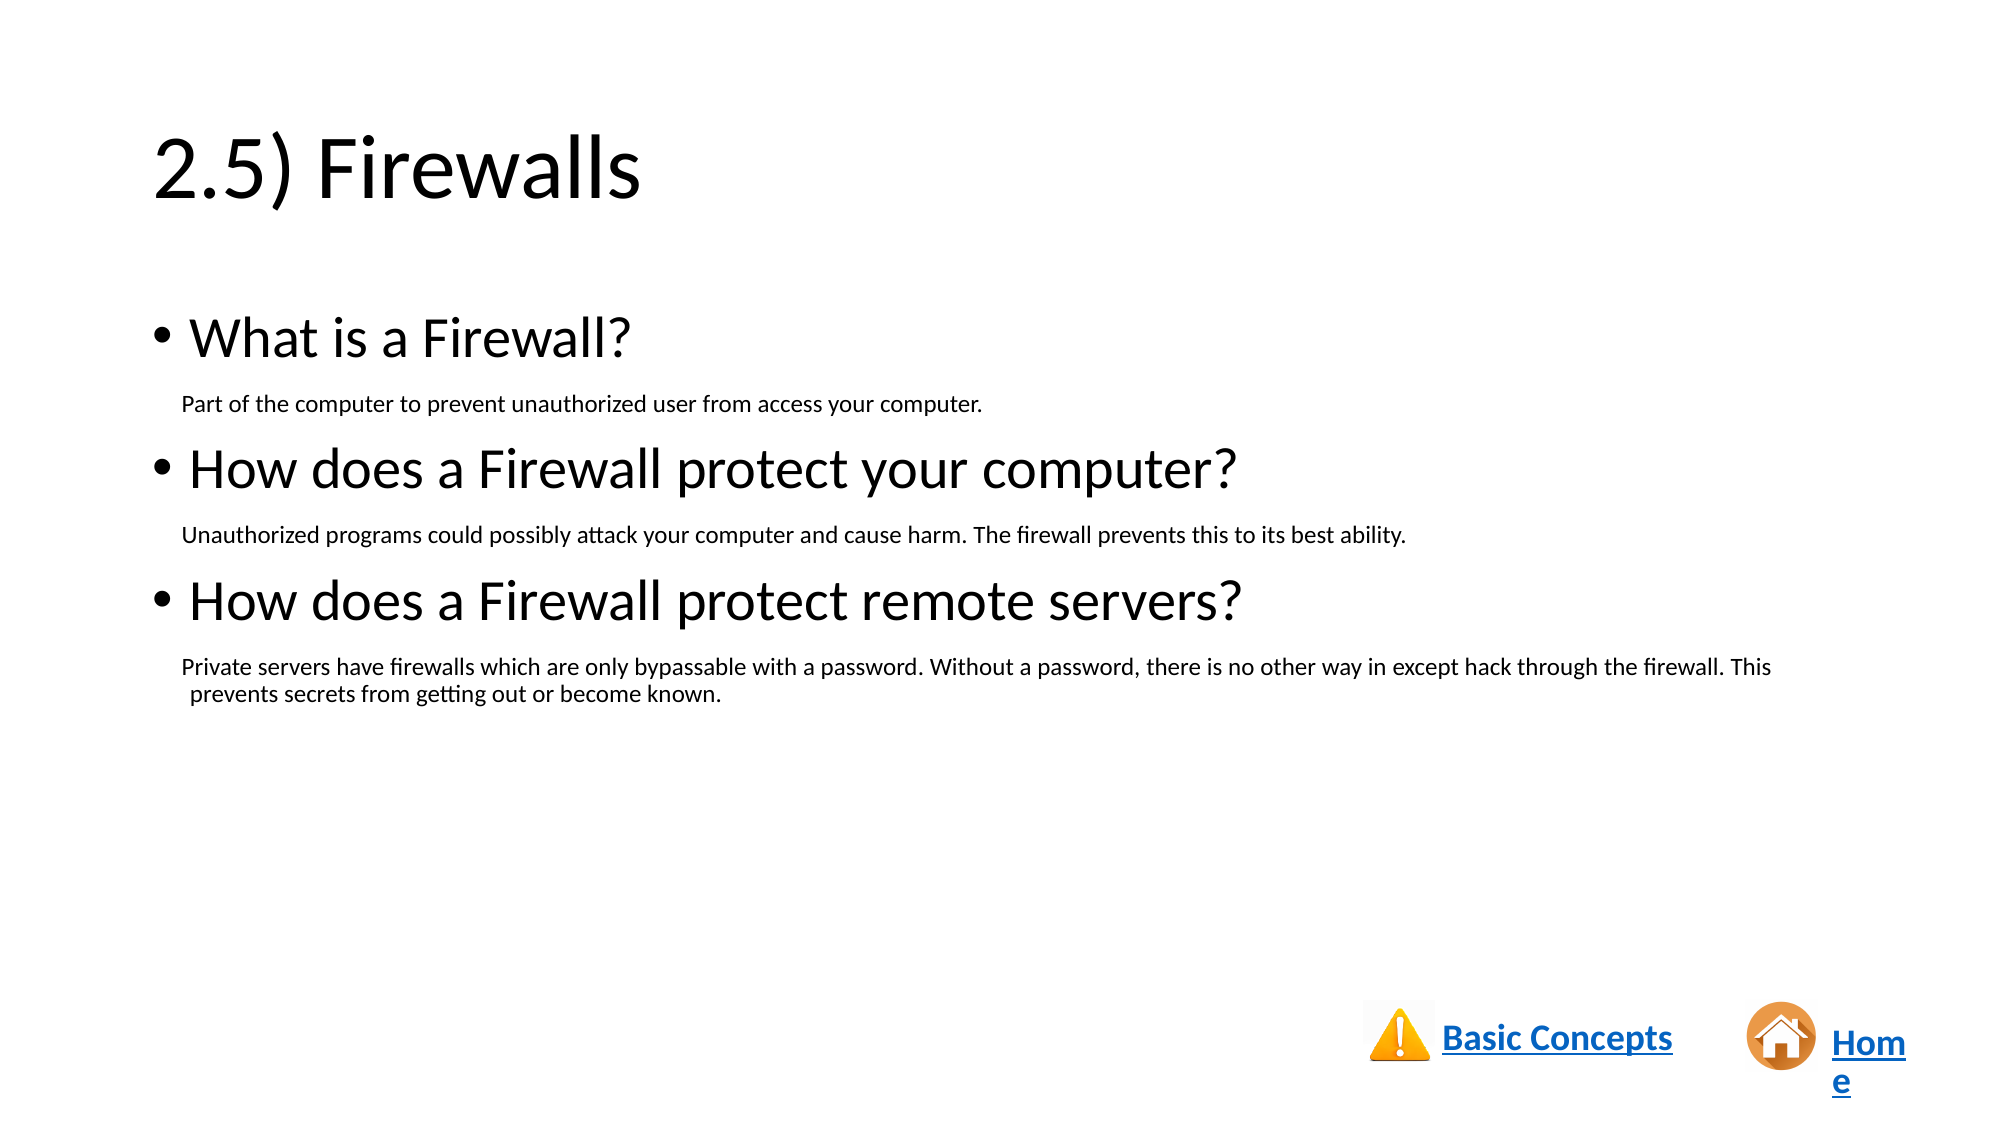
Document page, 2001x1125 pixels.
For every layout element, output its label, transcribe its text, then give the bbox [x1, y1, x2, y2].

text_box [1363, 1000, 1691, 1071]
list What is a Firewall? Part of the computer to prevent unauthorized user from access your computer. How does a Firewall protect your computer? Unauthorized programs could possibly attack your computer and cause harm. The firewall prevents this to its best ability. How does a Firewall protect remote servers? Private servers have firewalls which are only bypassable with a password. Without a password, there is no other way in except hack through the firewall. This prevents secrets from getting out or become known. [137, 299, 1863, 1014]
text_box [1745, 999, 1941, 1072]
title 2.5) Firewalls [137, 59, 1863, 278]
